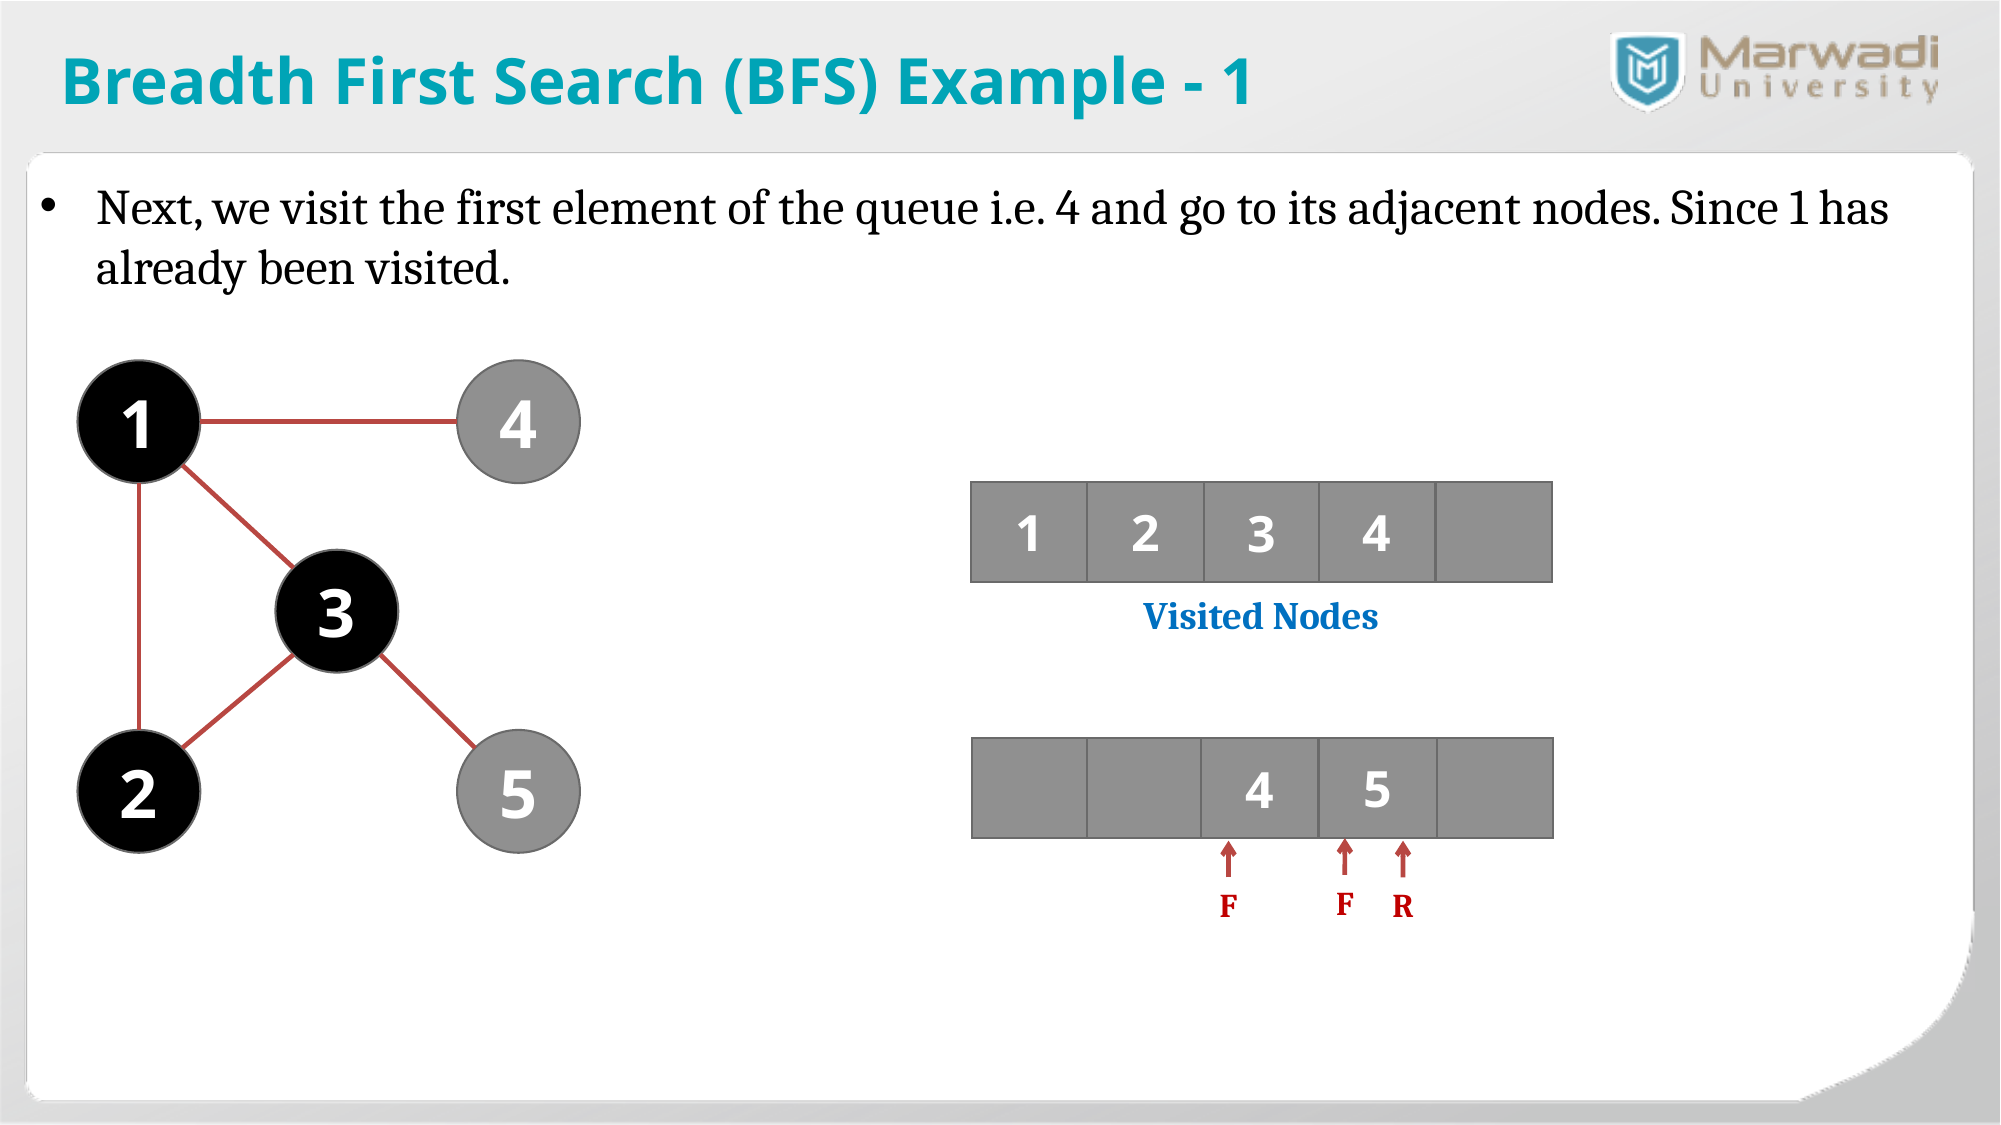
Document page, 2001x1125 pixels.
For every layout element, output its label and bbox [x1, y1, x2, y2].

text_box [0, 0, 2000, 1125]
text_box [380, 654, 476, 749]
text_box [1320, 837, 1370, 931]
text_box [1376, 840, 1430, 934]
text_box [182, 464, 294, 568]
text_box [1203, 840, 1254, 934]
text_box [182, 654, 294, 749]
